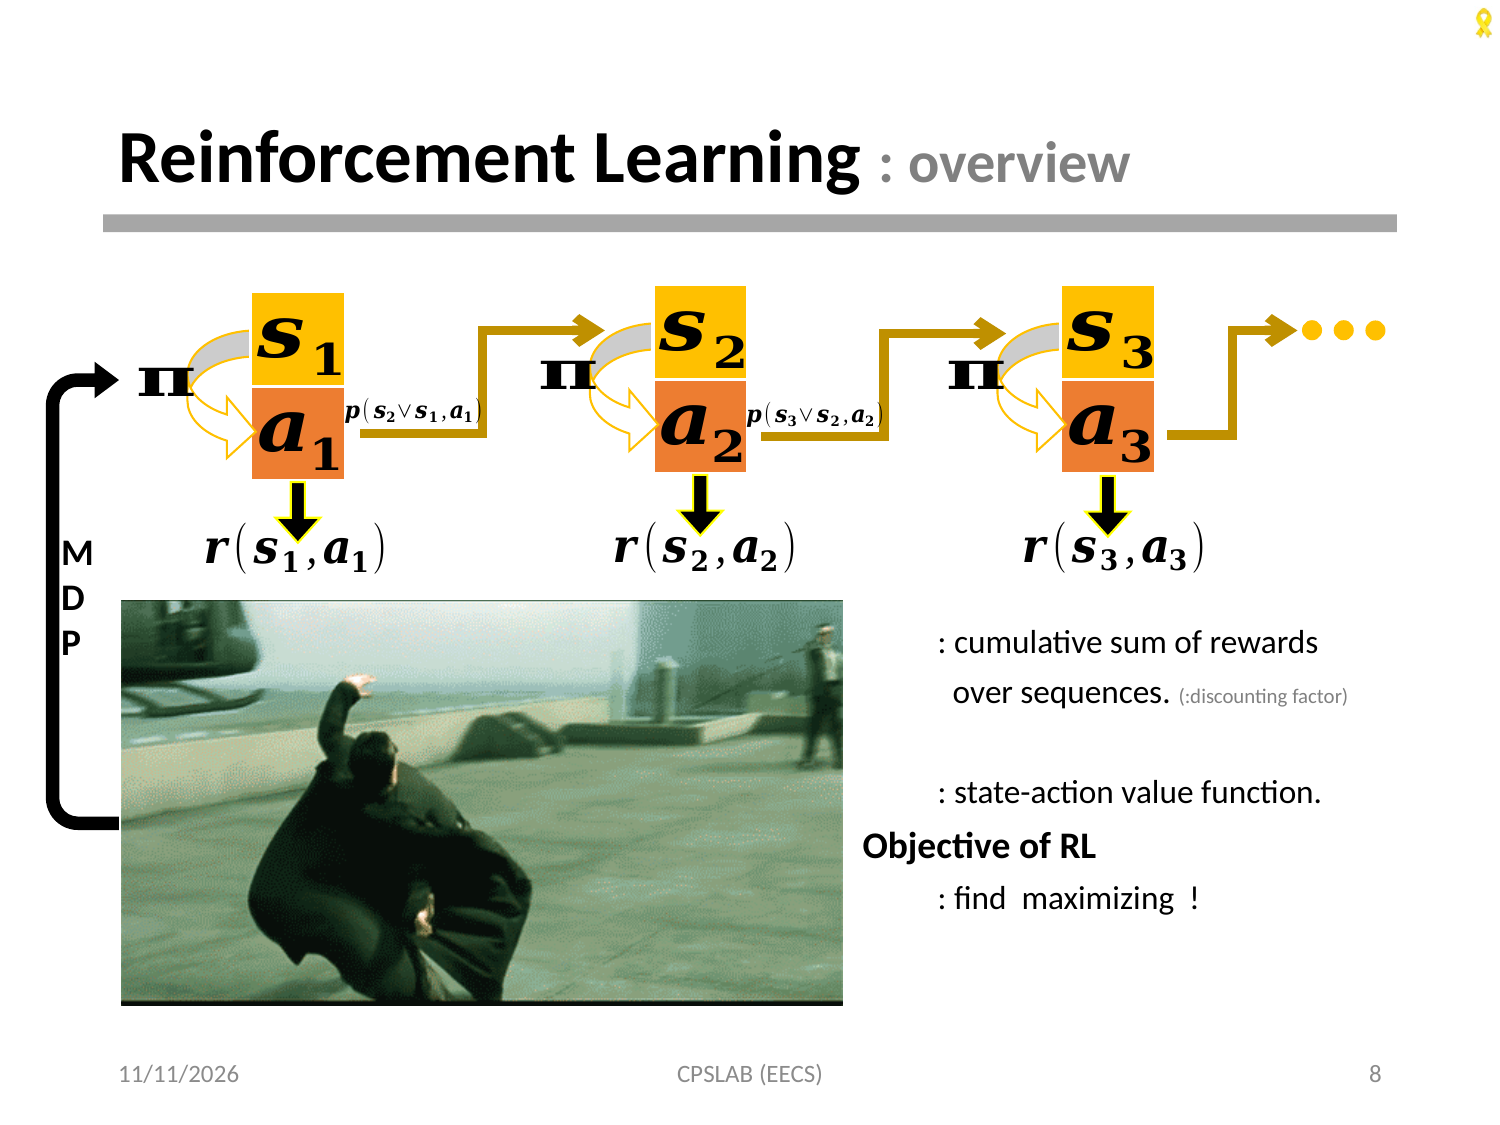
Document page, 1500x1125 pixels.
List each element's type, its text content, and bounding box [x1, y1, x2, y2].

picture [121, 600, 843, 1006]
slide_number 2016. 4. 15. [103, 1042, 441, 1103]
text_box [1364, 319, 1387, 342]
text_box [136, 293, 344, 480]
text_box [1167, 330, 1298, 435]
text_box [1300, 319, 1324, 342]
title Reinforcement Learning : overview [103, 84, 1397, 233]
text_box [1082, 474, 1133, 539]
text_box M D P [46, 520, 109, 671]
picture [1474, 6, 1493, 39]
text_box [538, 286, 747, 473]
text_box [946, 286, 1154, 473]
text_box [761, 333, 1007, 437]
text_box [44, 359, 121, 832]
text_box [1332, 319, 1355, 342]
slide_number 8 [1059, 1042, 1397, 1103]
text_box [272, 480, 323, 545]
text_box [675, 473, 726, 538]
footer CPSLAB (EECS) [496, 1042, 1004, 1103]
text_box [359, 330, 538, 434]
